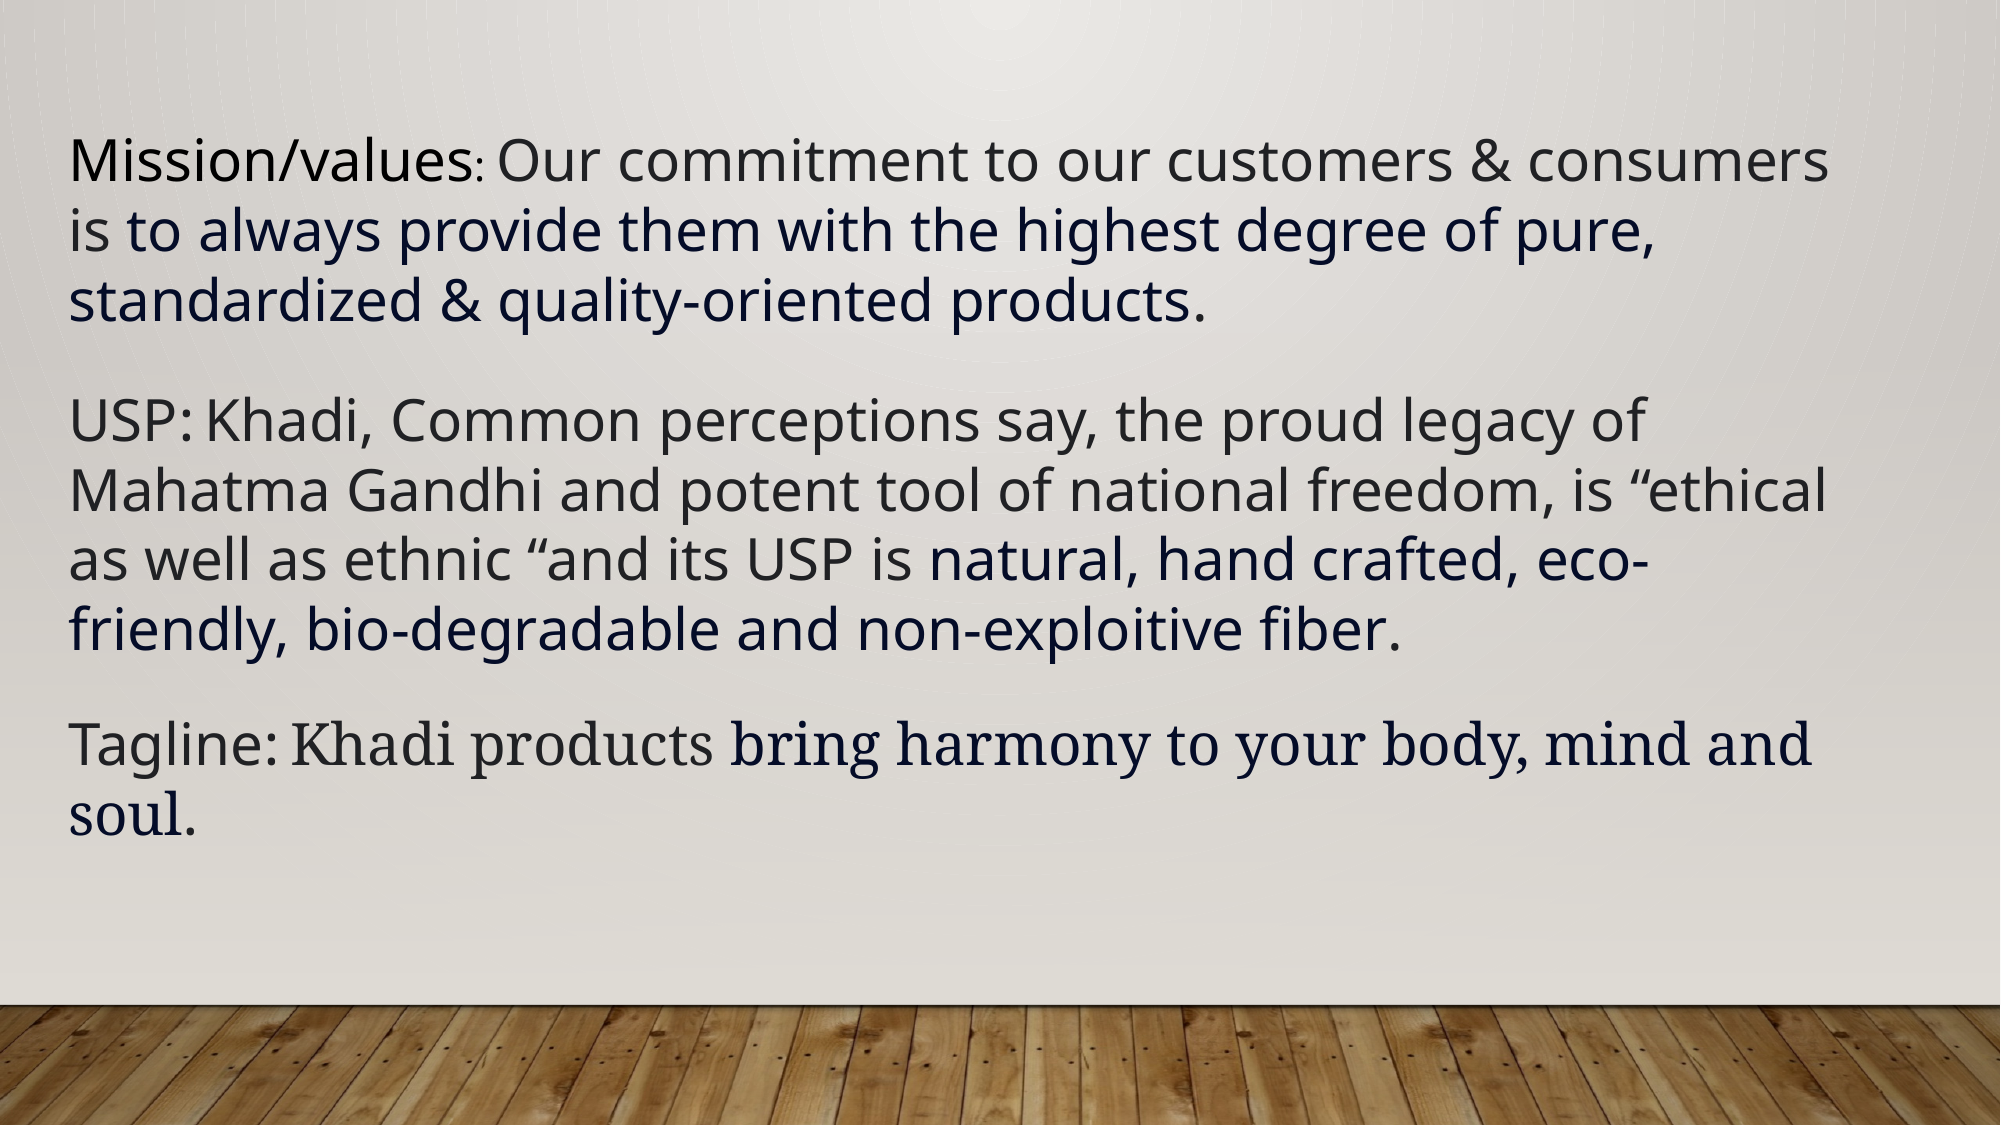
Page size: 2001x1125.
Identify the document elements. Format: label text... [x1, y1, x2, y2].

picture [0, 1005, 2000, 1125]
text_box Mission/values: Our commitment to our customers & consumers is to always provide them with the highest degree of pure, standardized & quality-oriented products. USP: Khadi, Common perceptions say, the proud legacy of Mahatma Gandhi and potent tool of national freedom, is “ethical as well as ethnic “and its USP is natural, hand crafted, eco-friendly, bio-degradable and non-exploitive fiber. Tagline: Khadi products bring harmony to your body, mind and soul. [53, 115, 1846, 925]
